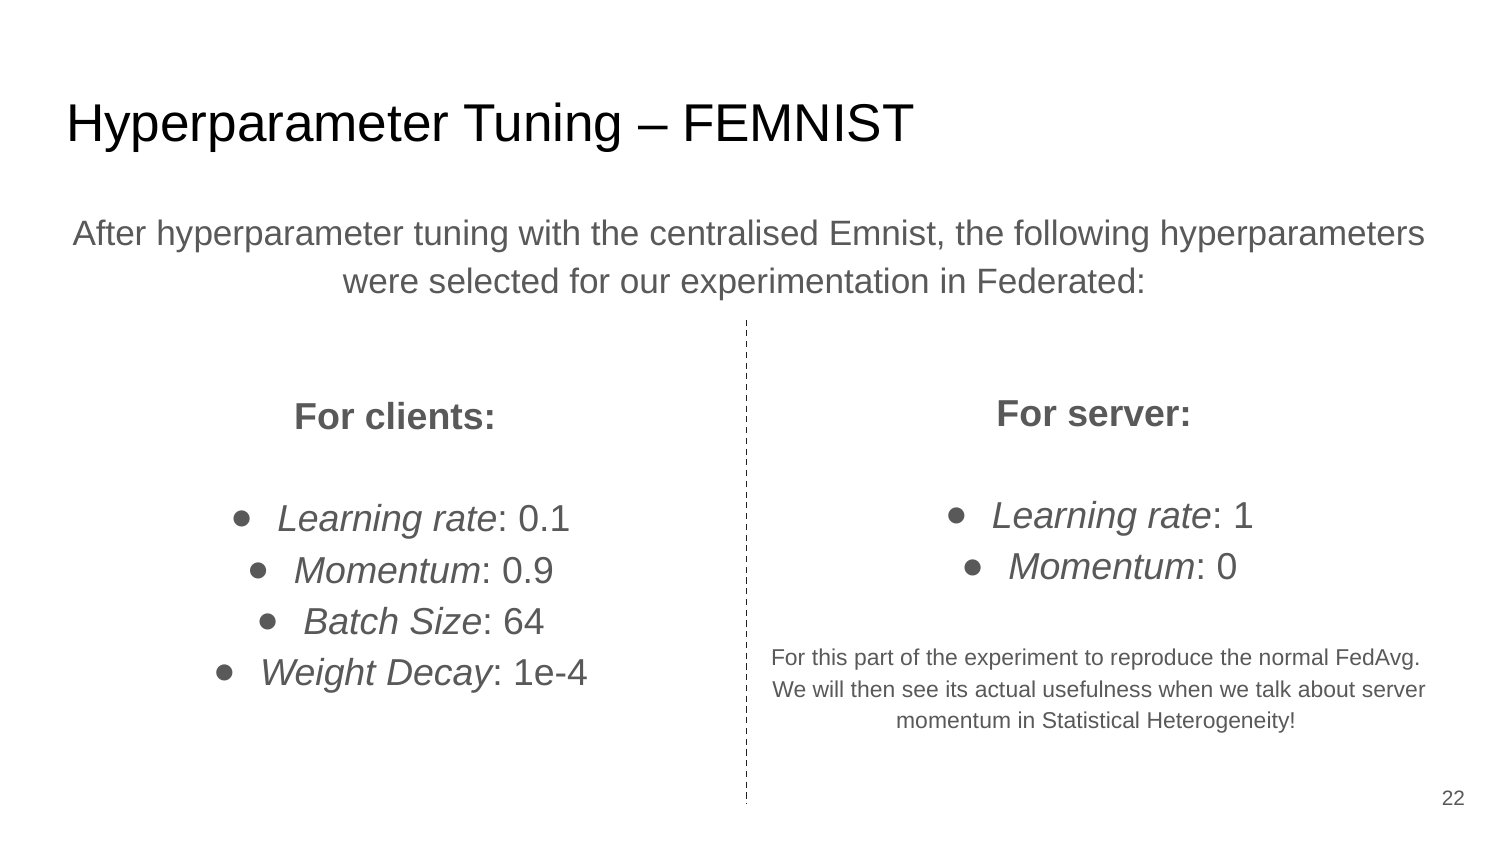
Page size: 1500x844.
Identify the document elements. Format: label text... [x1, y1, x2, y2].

title Hyperparameter Tuning – FEMNIST [51, 72, 1449, 167]
list After hyperparameter tuning with the centralised Emnist, the following hyperparameters were selected for our experimentation in Federated: [51, 189, 1449, 316]
text_box For server: Learning rate: 1 Momentum: 0 For this part of the experiment to reproduce the normal FedAvg. We will then see its actual usefulness when we talk about server momentum in Statistical Heterogeneity! [751, 337, 1449, 778]
text_box For clients: Learning rate: 0.1 Momentum: 0.9 Batch Size: 64 Weight Decay: 1e-4 [51, 319, 746, 760]
slide_number 22 [1389, 764, 1480, 830]
